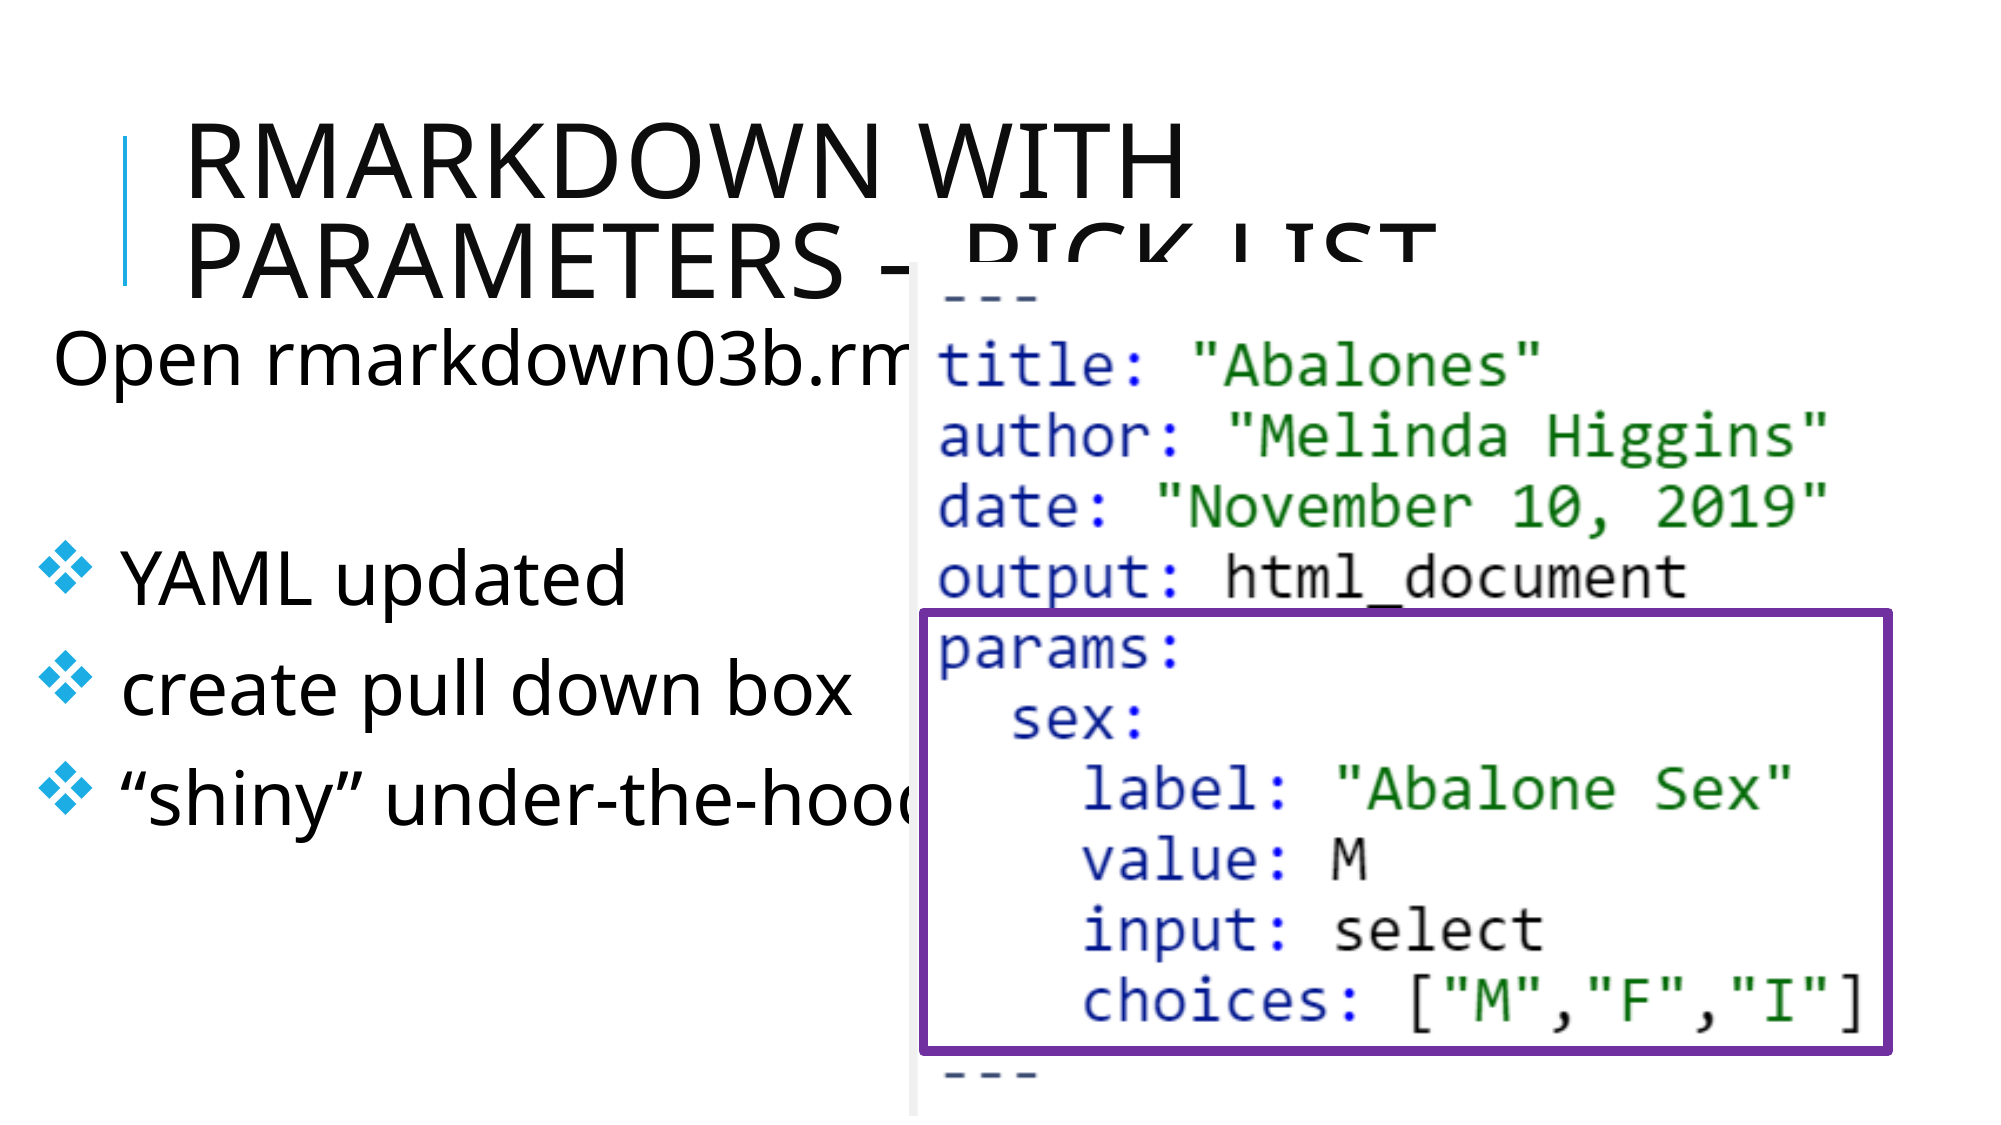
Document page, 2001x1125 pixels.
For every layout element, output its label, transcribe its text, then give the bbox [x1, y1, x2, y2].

title Rmarkdown with parameters – pick list [168, 96, 1763, 313]
picture [908, 262, 1946, 1116]
text_box Open rmarkdown03b.rmd YAML updated create pull down box “shiny” under-the-hood [17, 313, 902, 974]
